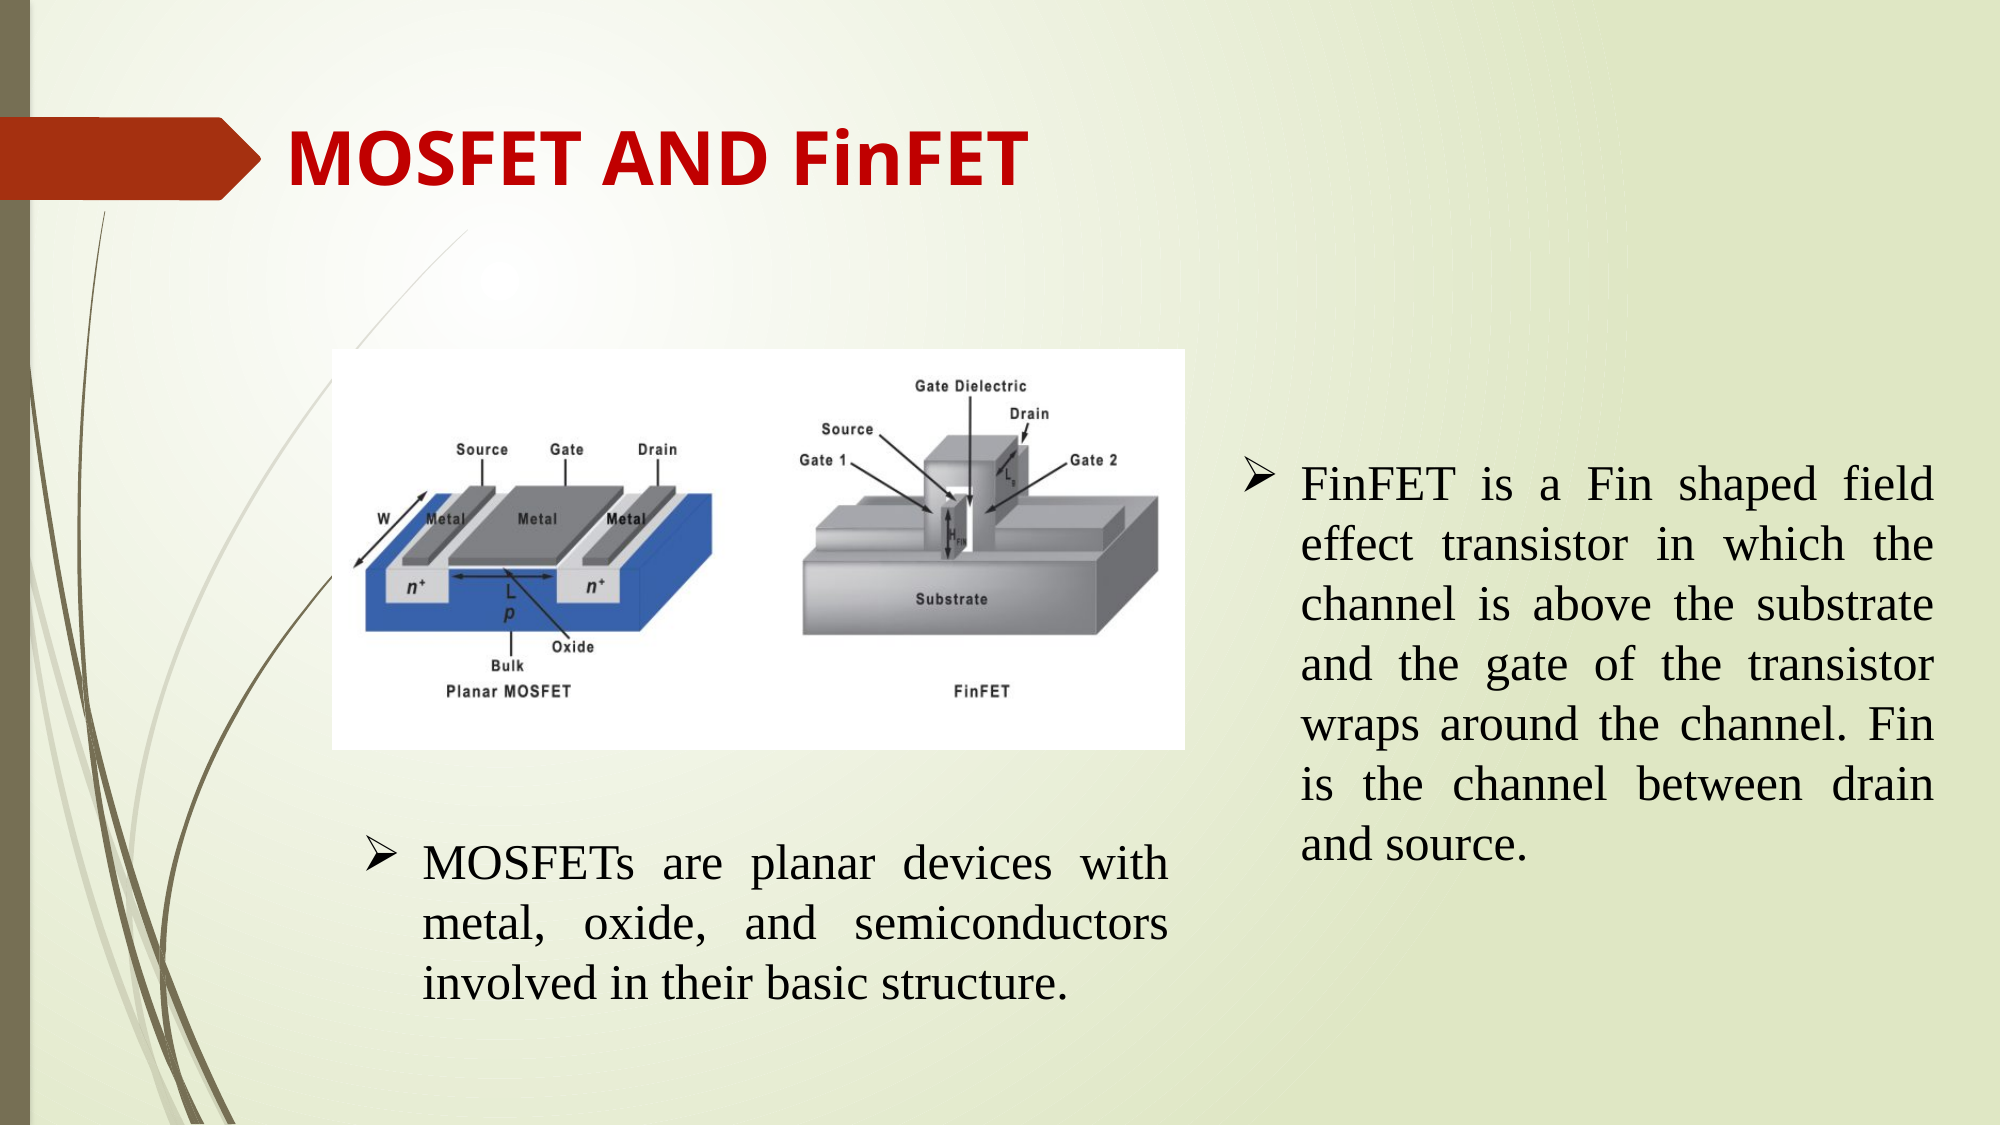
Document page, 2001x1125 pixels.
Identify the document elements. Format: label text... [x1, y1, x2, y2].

picture [332, 349, 1185, 751]
text_box FinFET is a Fin shaped field effect transistor in which the channel is above the substrate and the gate of the transistor wraps around the channel. Fin is the channel between drain and source. [1210, 443, 1950, 878]
text_box MOSFETs are planar devices with metal, oxide, and semiconductors involved in their basic structure. [332, 822, 1184, 1018]
list [270, 350, 1888, 970]
title MOSFET AND FinFET [270, 102, 1888, 230]
